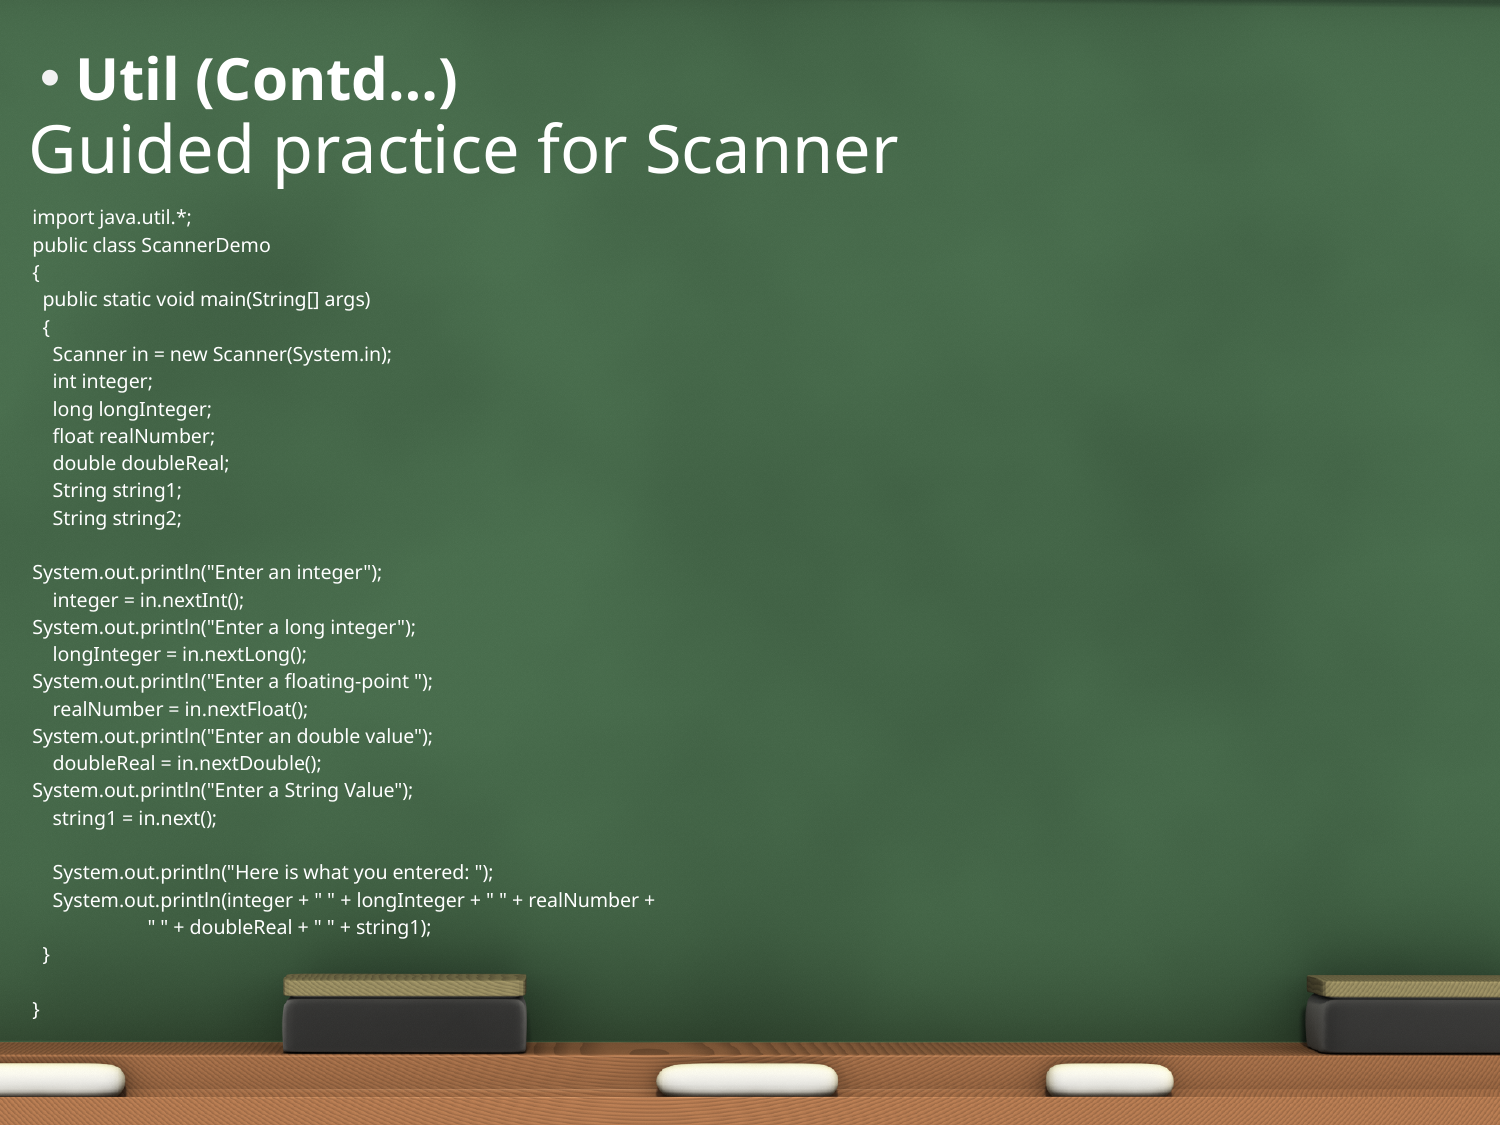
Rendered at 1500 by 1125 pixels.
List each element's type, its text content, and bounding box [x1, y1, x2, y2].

title Util (Contd…) [24, 24, 1500, 99]
list import java.util.*; public class ScannerDemo { public static void main(String[] args) { Scanner in = new Scanner(System.in); int integer; long longInteger; float realNumber; double doubleReal; String string1; String string2; System.out.println("Enter an integer"); integer = in.nextInt(); System.out.println("Enter a long integer"); longInteger = in.nextLong(); System.out.println("Enter a floating-point "); realNumber = in.nextFloat(); System.out.println("Enter an double value"); doubleReal = in.nextDouble(); System.out.println("Enter a String Value"); string1 = in.next(); System.out.println("Here is what you entered: "); System.out.println(integer + " " + longInteger + " " + realNumber + " " + doubleReal + " " + string1); } } [9, 198, 1365, 1035]
picture [0, 0, 1500, 1125]
list Guided practice for Scanner [4, 99, 1500, 199]
